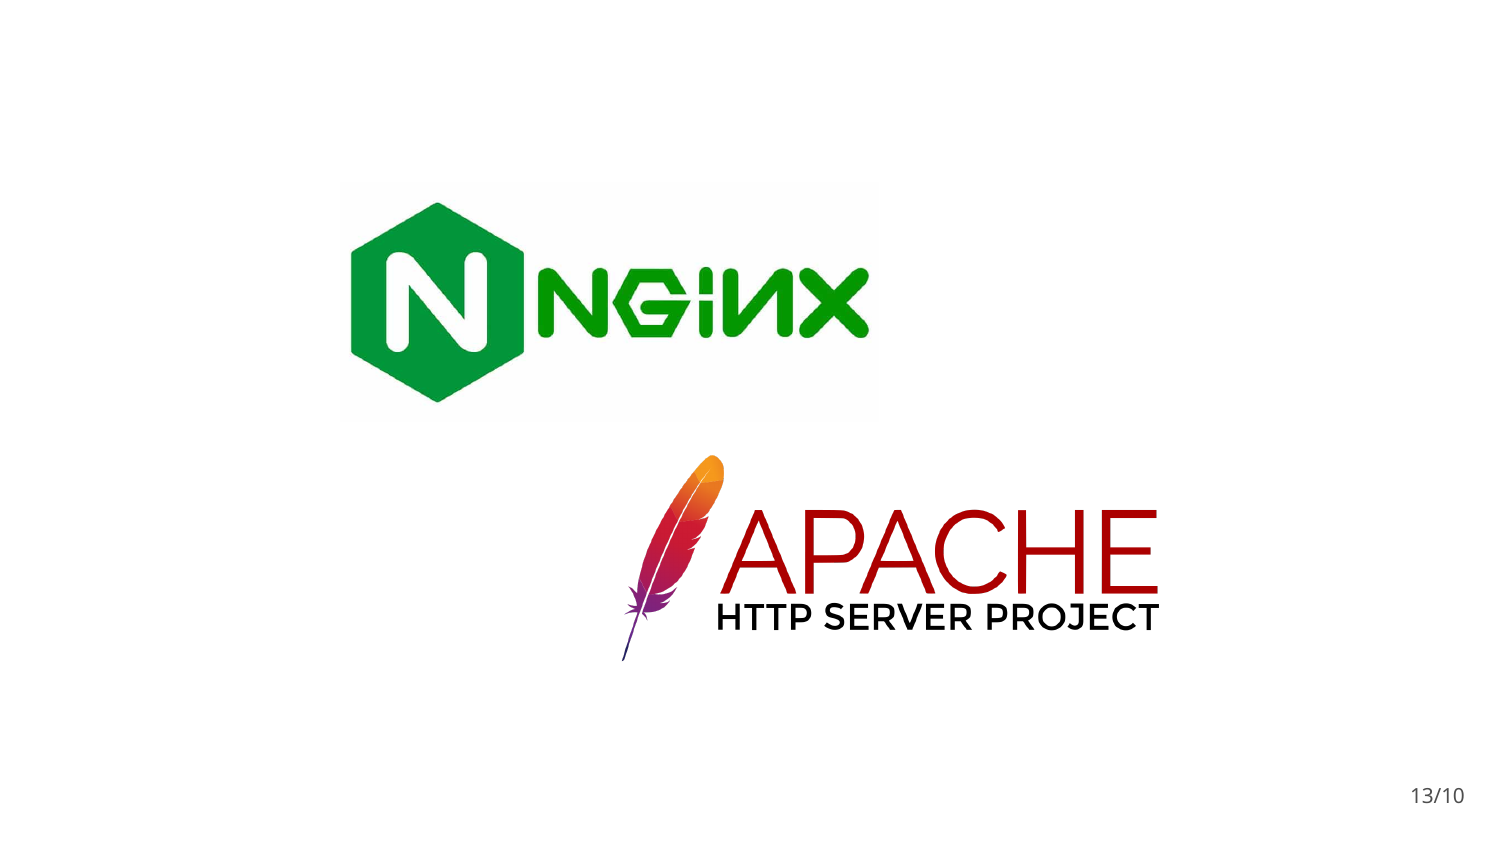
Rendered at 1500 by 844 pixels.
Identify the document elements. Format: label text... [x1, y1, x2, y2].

slide_number ‹#›/10 [1389, 764, 1480, 830]
picture [340, 182, 880, 423]
picture [620, 453, 1160, 662]
